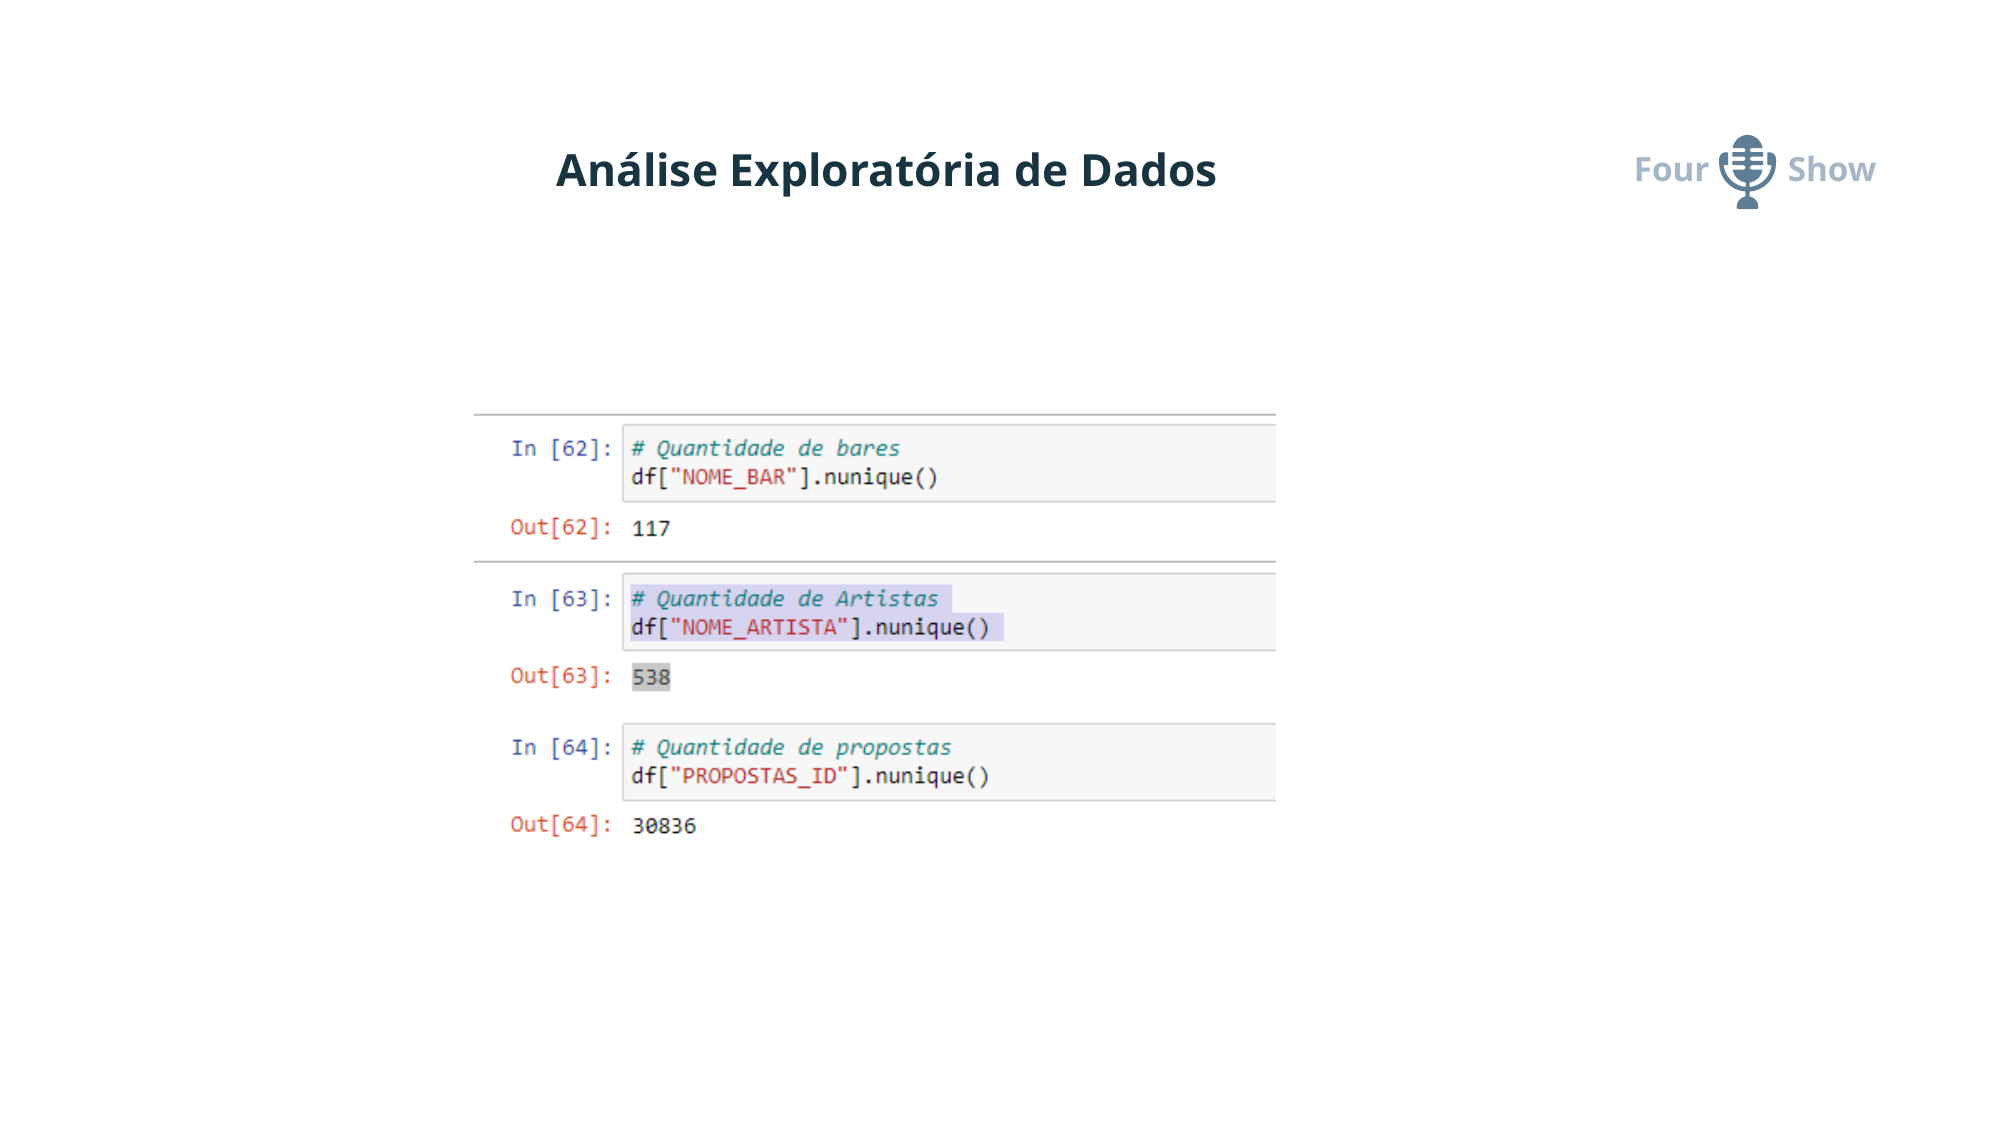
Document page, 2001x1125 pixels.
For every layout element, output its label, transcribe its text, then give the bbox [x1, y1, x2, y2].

text_box Four Show [1634, 122, 2000, 226]
title Análise Exploratória de Dados [141, 122, 1634, 263]
picture [474, 411, 1276, 867]
text_box [1719, 134, 1777, 210]
